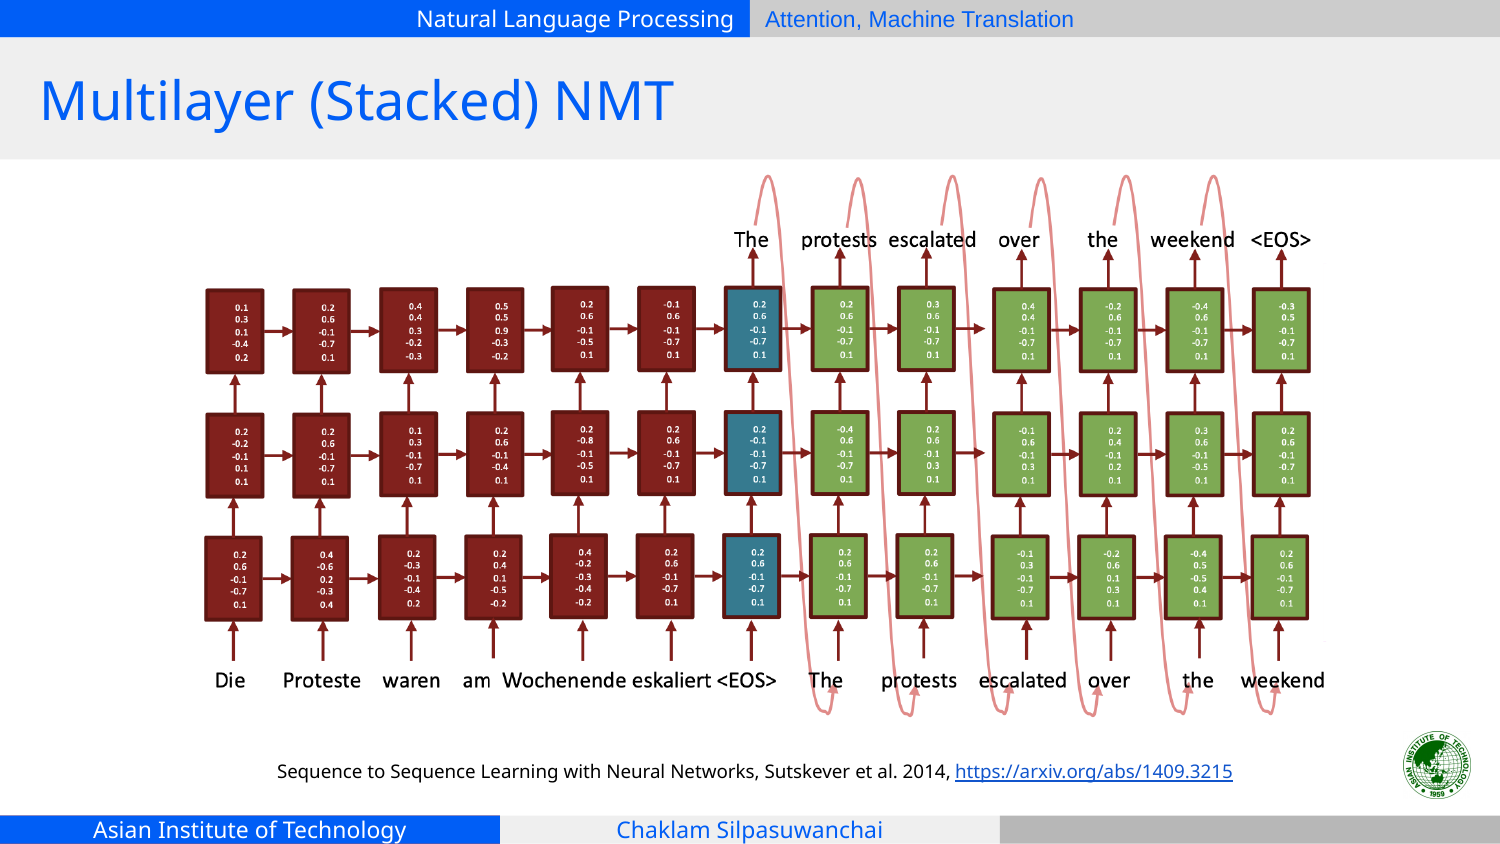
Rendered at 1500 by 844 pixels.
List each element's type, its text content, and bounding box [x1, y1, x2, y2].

picture [190, 161, 1327, 728]
picture [1403, 731, 1471, 799]
title Multilayer (Stacked) NMT [24, 37, 1475, 160]
text_box Sequence to Sequence Learning with Neural Networks, Sutskever et al. 2014, https://arxiv.org/abs/1409.3215 [230, 748, 1251, 795]
